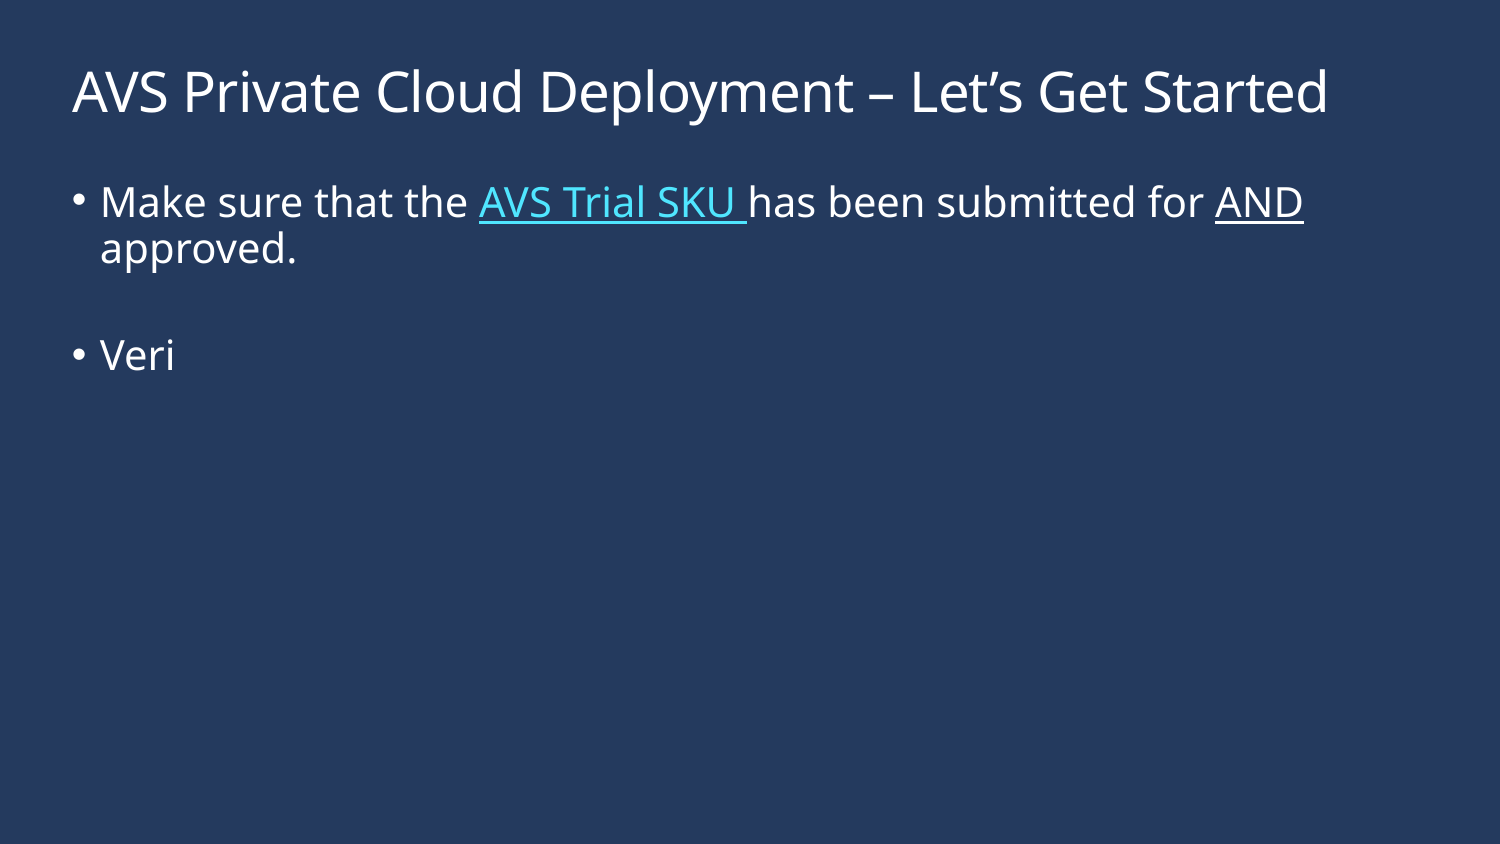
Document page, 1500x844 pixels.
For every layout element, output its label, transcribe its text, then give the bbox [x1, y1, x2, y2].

list Make sure that the AVS Trial SKU has been submitted for AND approved. Veri [71, 176, 1428, 816]
title AVS Private Cloud Deployment – Let’s Get Started [72, 56, 1428, 125]
